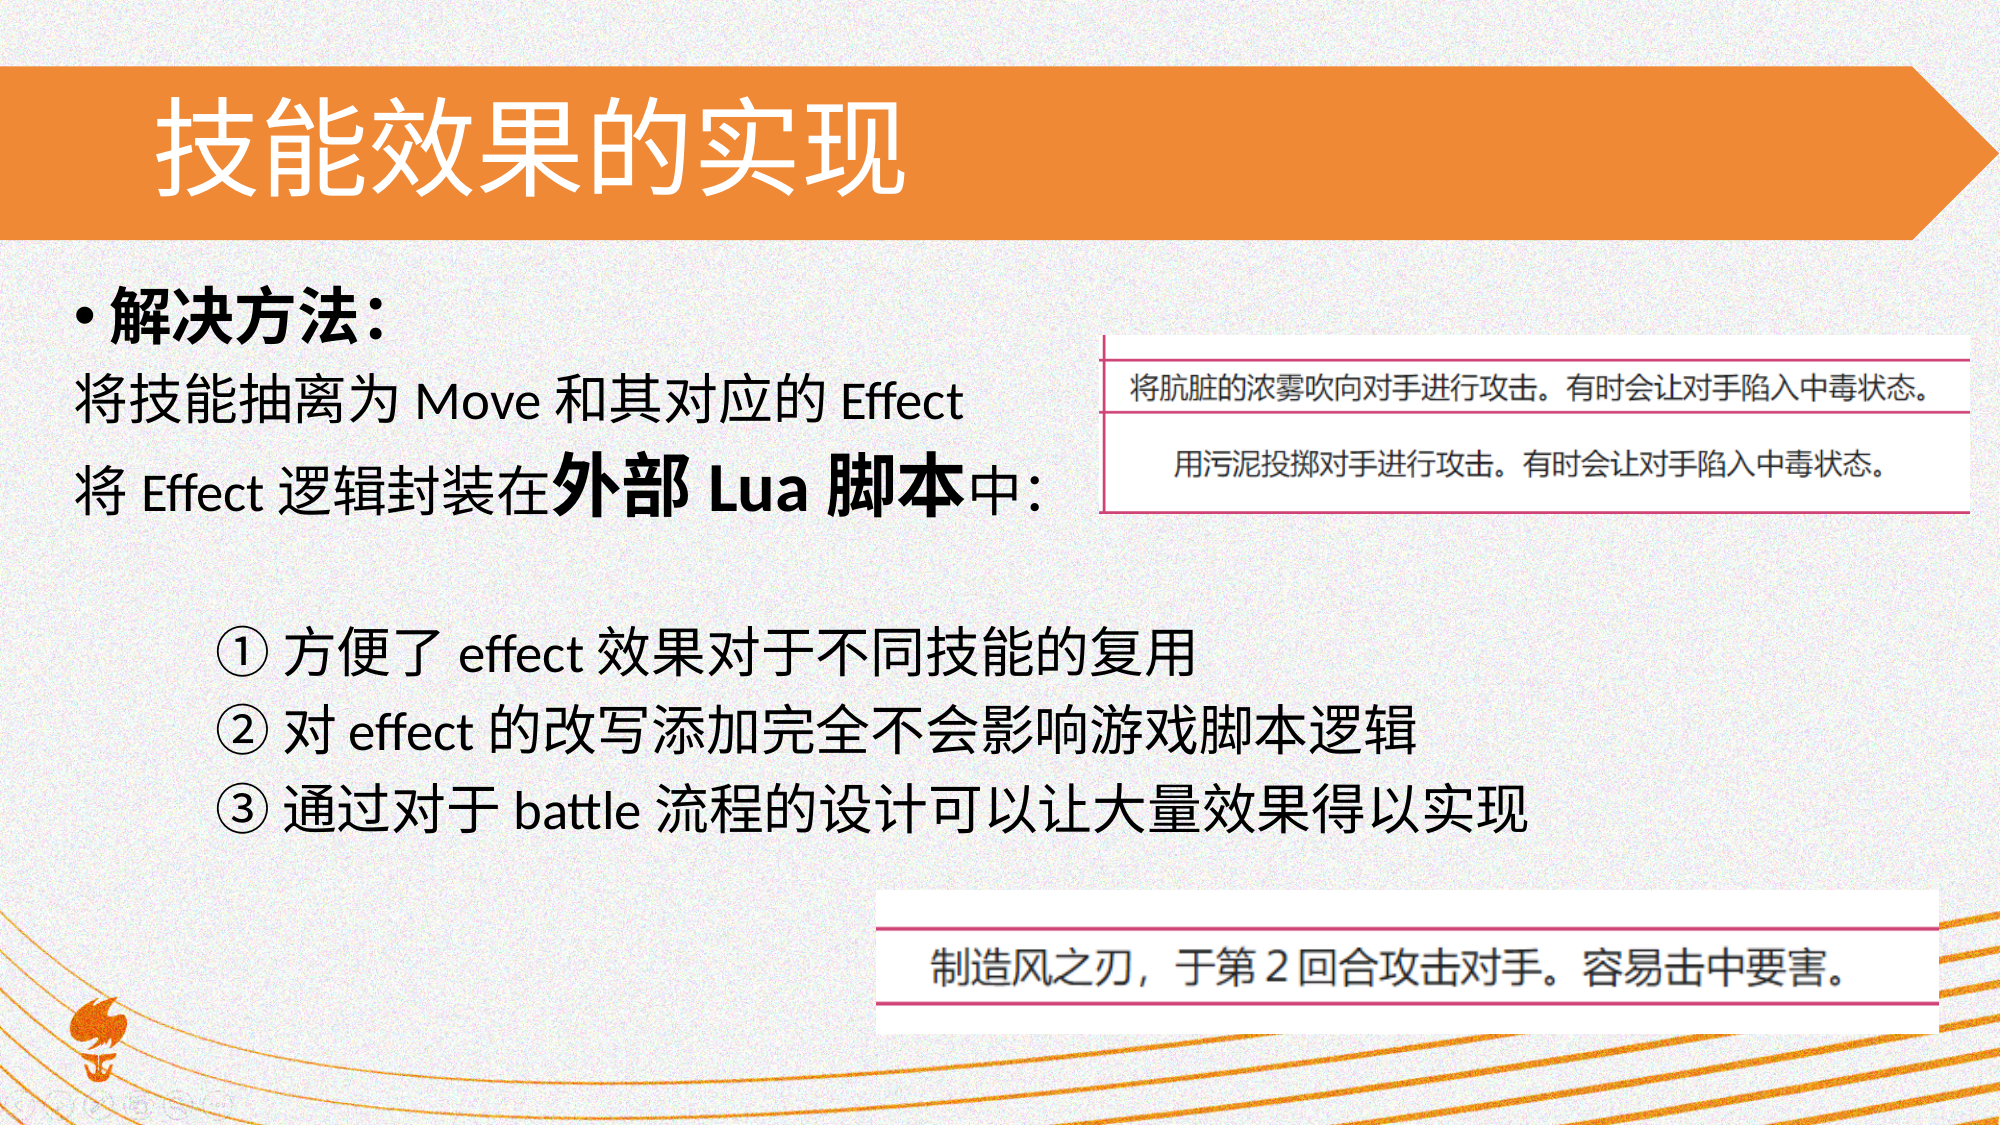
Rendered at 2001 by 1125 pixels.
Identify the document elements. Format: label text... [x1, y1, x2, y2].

picture [0, 0, 2000, 1125]
text_box 解决方法： 将技能抽离为Move和其对应的Effect 将Effect逻辑封装在外部Lua脚本中： ①方便了effect效果对于不同技能的复用 ②对effect的改写添加完全不会影响游戏脚本逻辑 ③通过对于battle流程的设计可以让大量效果得以实现 [58, 277, 1663, 852]
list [1099, 335, 1970, 514]
title 技能效果的实现 [137, 44, 1863, 263]
